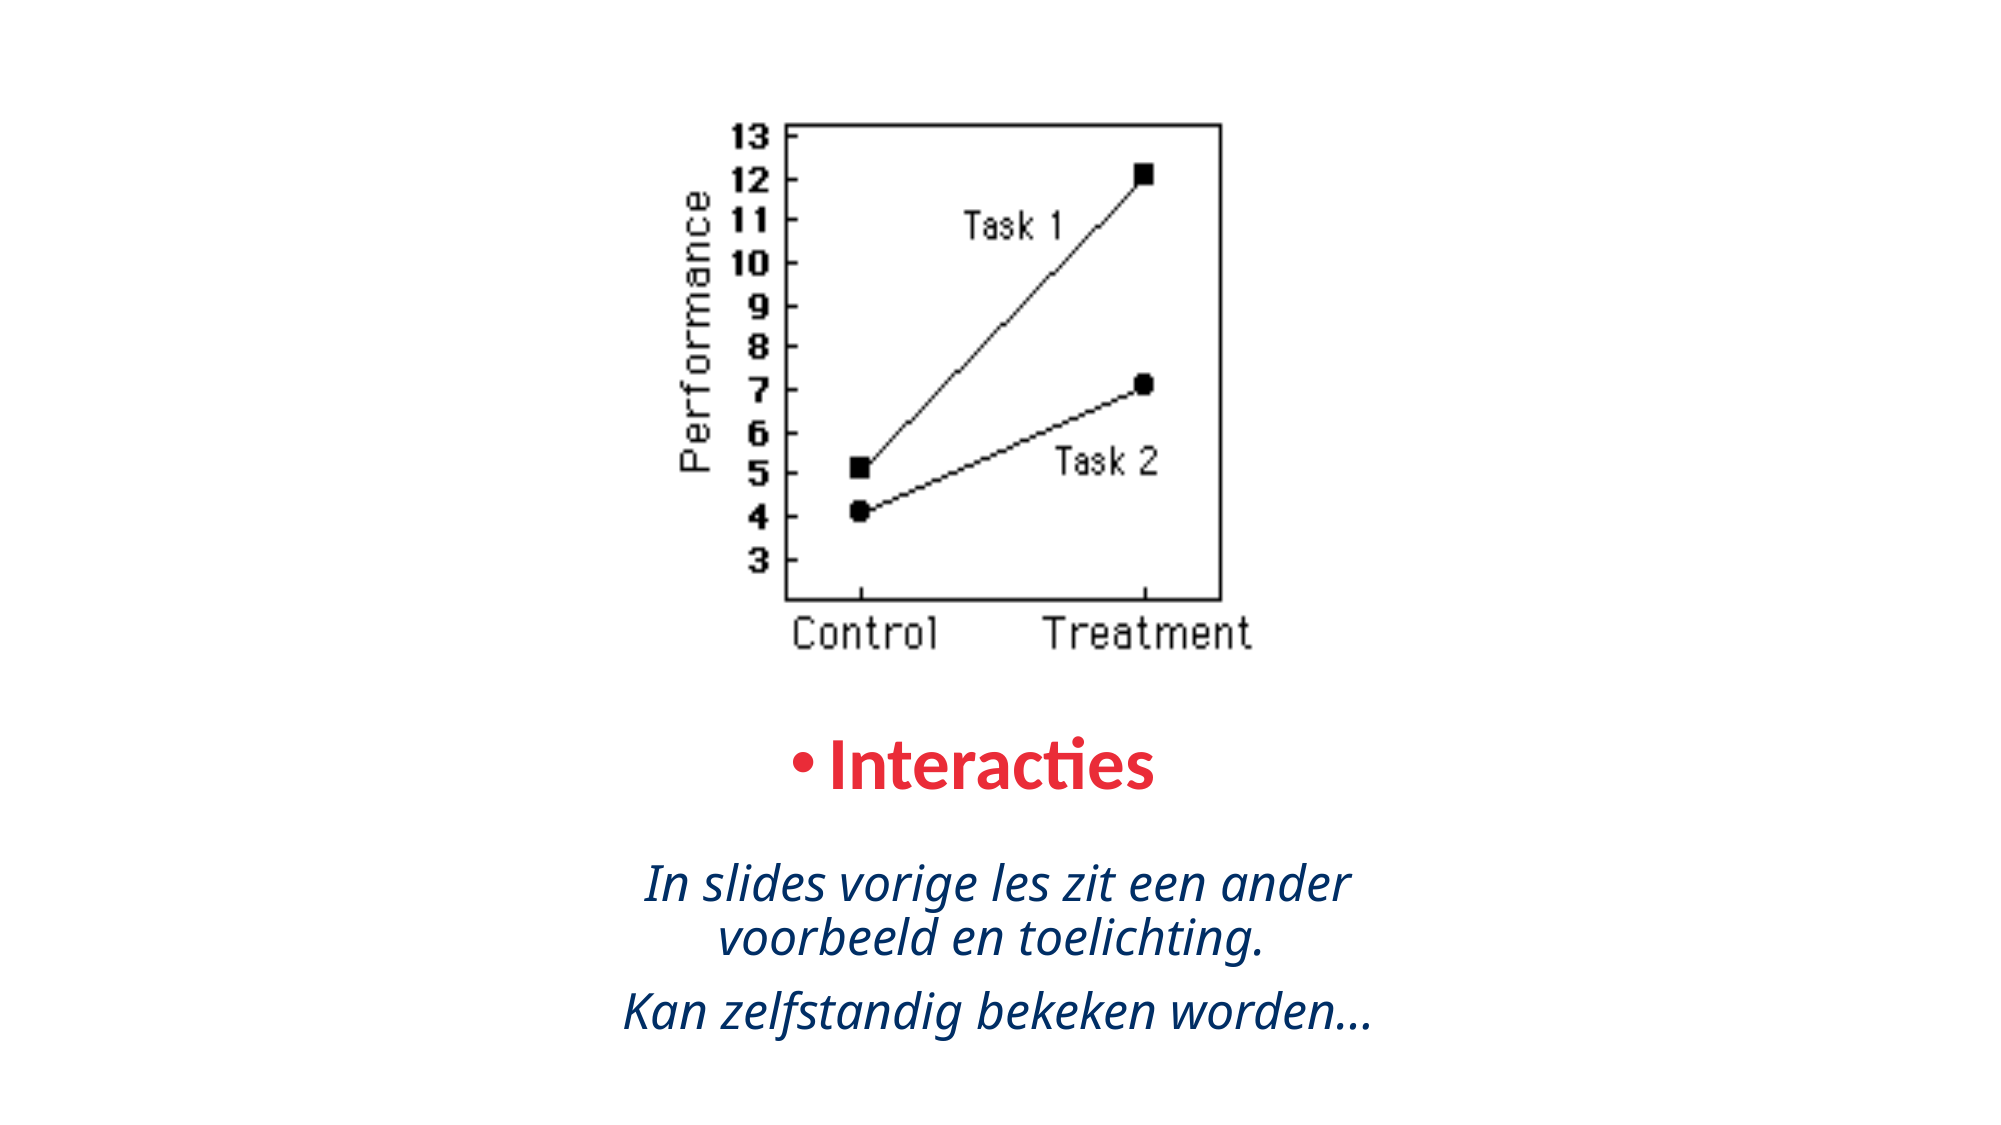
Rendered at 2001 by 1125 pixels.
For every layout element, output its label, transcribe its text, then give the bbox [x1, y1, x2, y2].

list In slides vorige les zit een ander voorbeeld en toelichting. Kan zelfstandig bekeken worden… [587, 858, 1411, 1056]
picture [665, 45, 1282, 661]
list Interacties [691, 725, 1256, 812]
